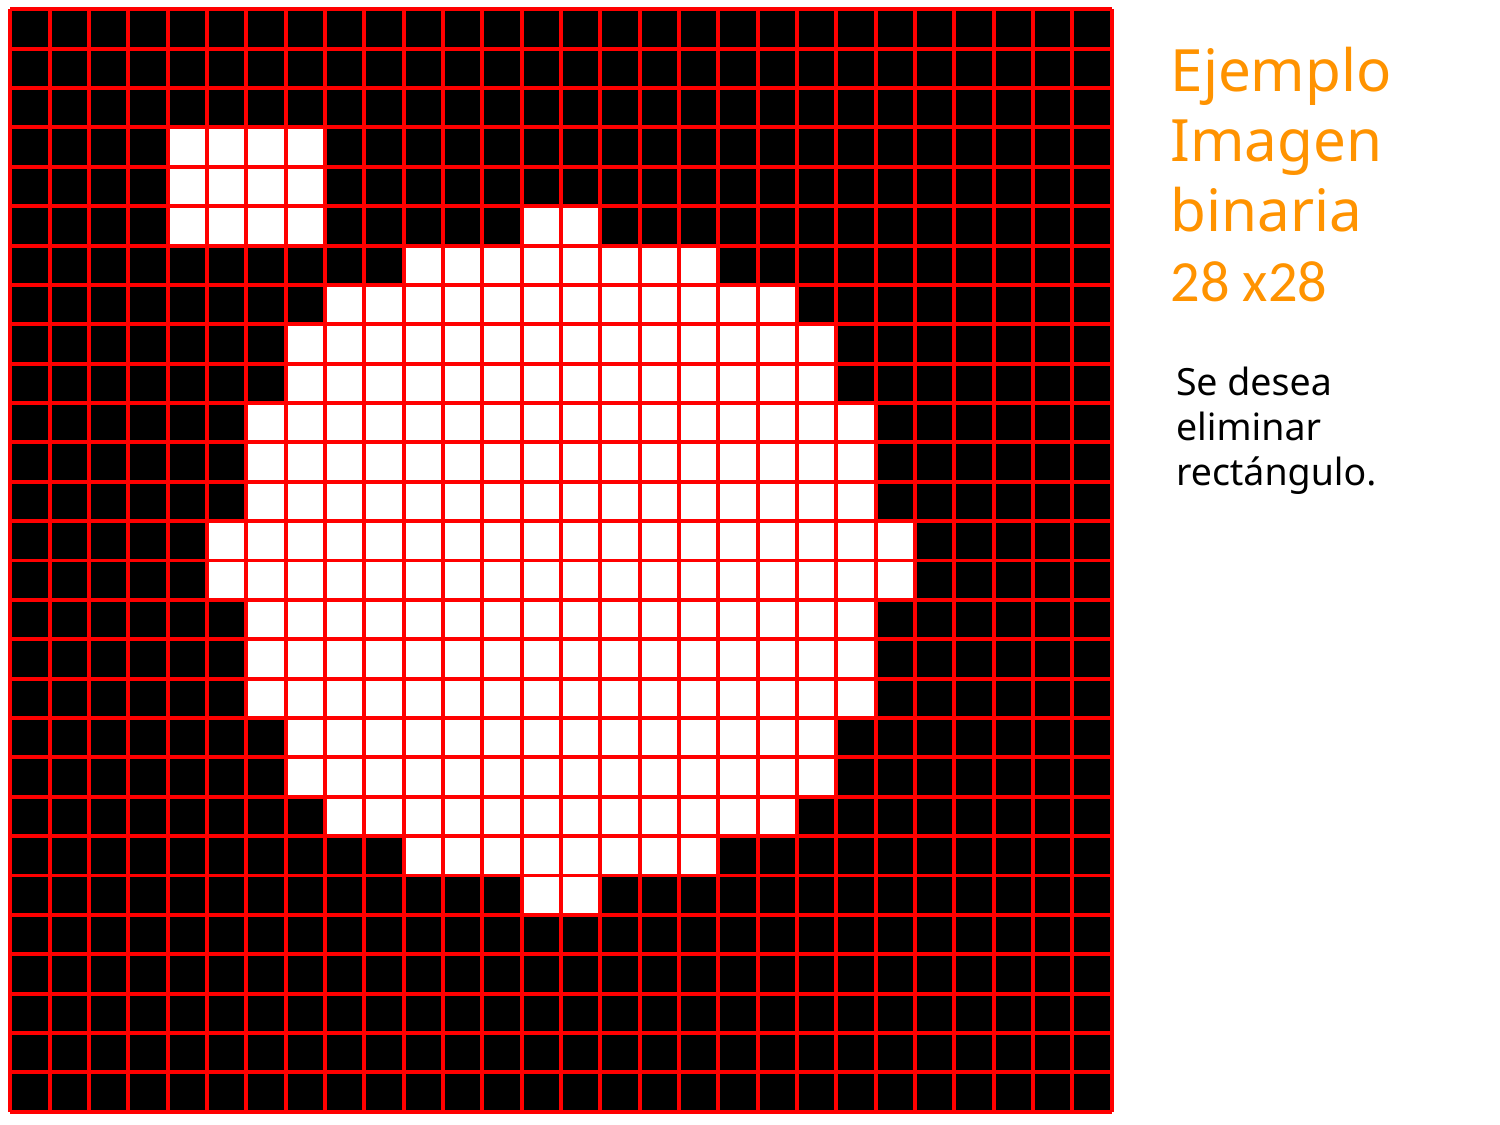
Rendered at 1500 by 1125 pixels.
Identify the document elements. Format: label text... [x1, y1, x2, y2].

picture [0, 0, 1124, 1125]
text_box Se desea eliminar rectángulo. [1161, 350, 1480, 501]
text_box Ejemplo Imagen binaria 28 x28 [1155, 25, 1445, 321]
